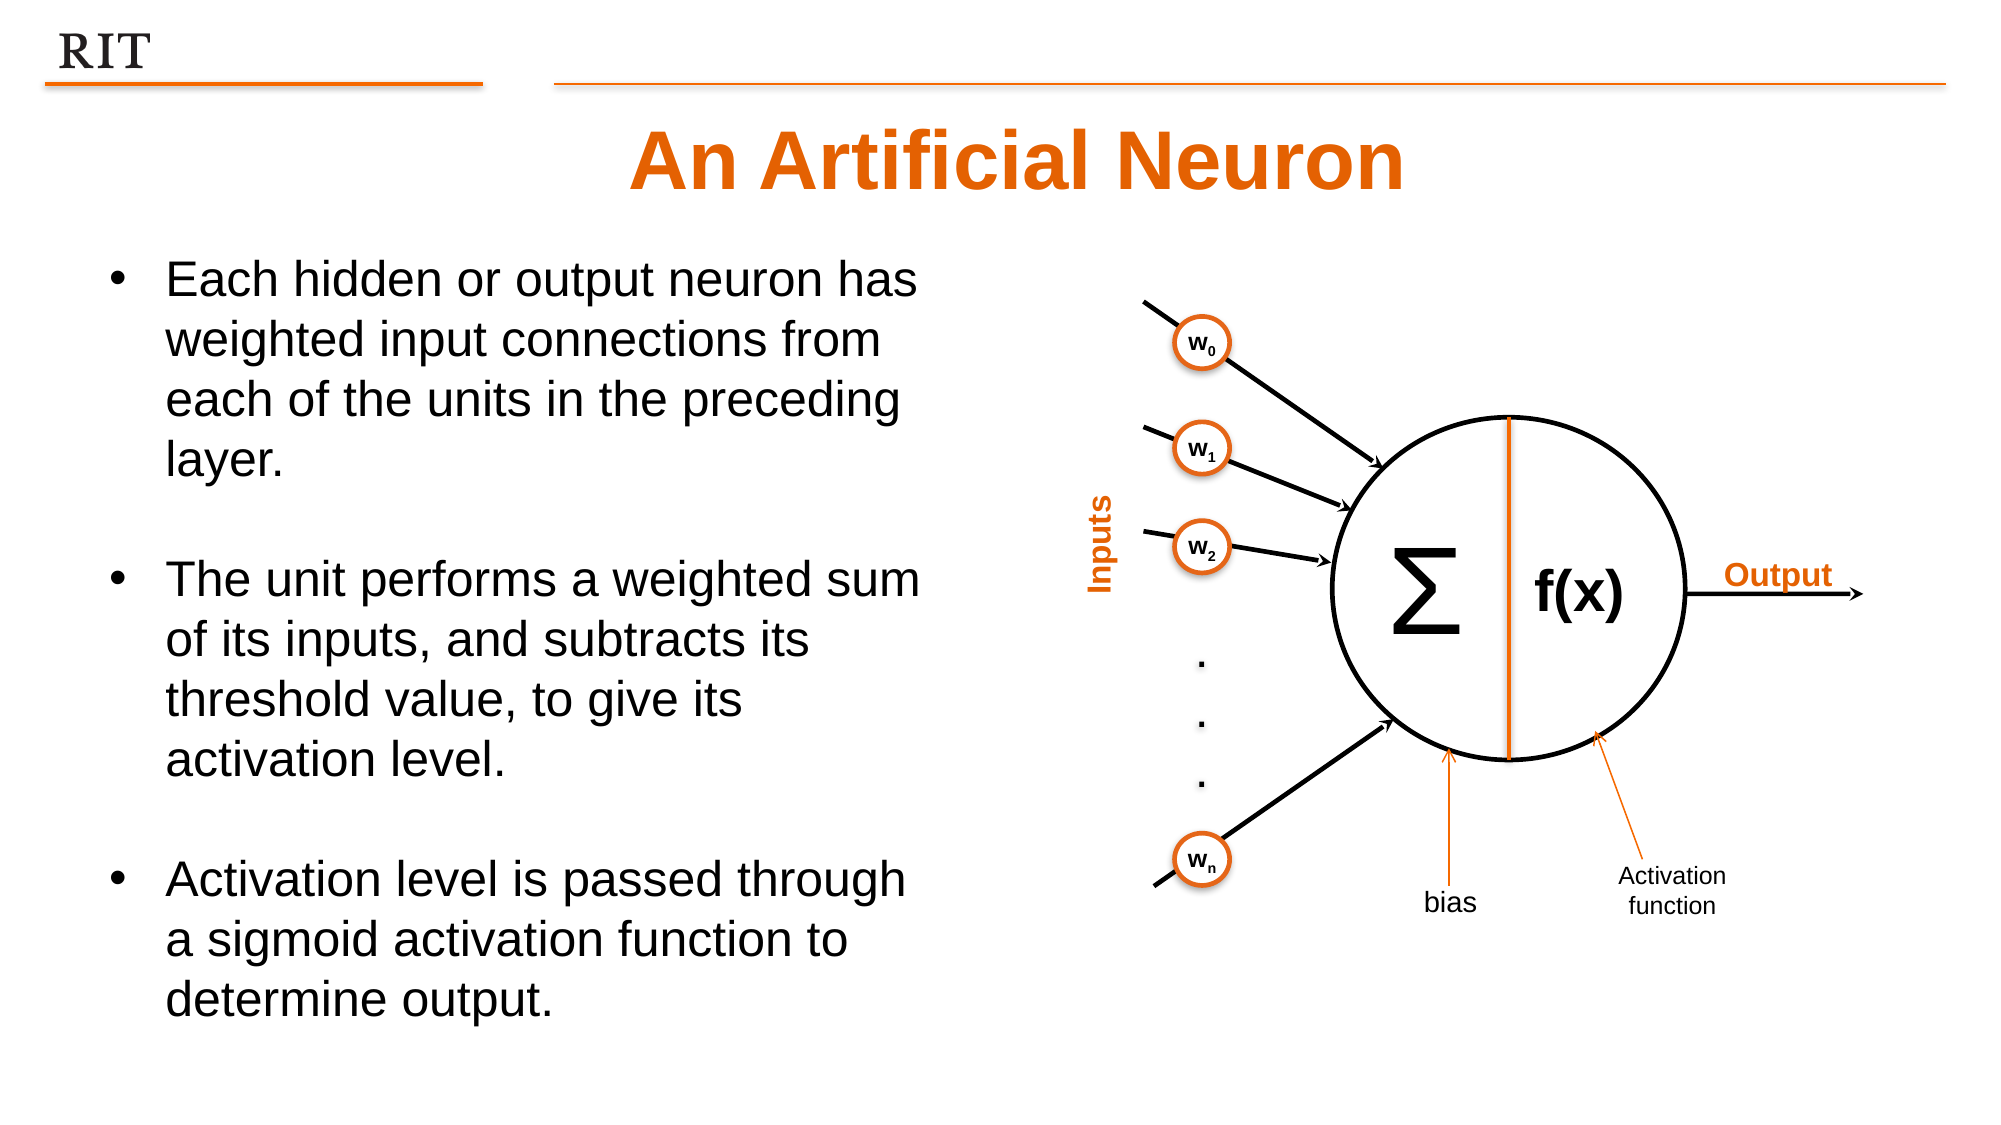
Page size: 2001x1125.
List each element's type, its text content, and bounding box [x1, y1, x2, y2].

text_box Activation function [1571, 896, 1775, 927]
text_box Each hidden or output neuron has weighted input connections from each of the units in the preceding layer. The unit performs a weighted sum of its inputs, and subtracts its threshold value, to give its activation level. Activation level is passed through a sigmoid activation function to determine output. [94, 239, 953, 1035]
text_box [1594, 730, 1643, 860]
text_box bias [1409, 896, 1509, 926]
title An Artificial Neuron [117, 114, 1918, 198]
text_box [1069, 301, 1888, 887]
